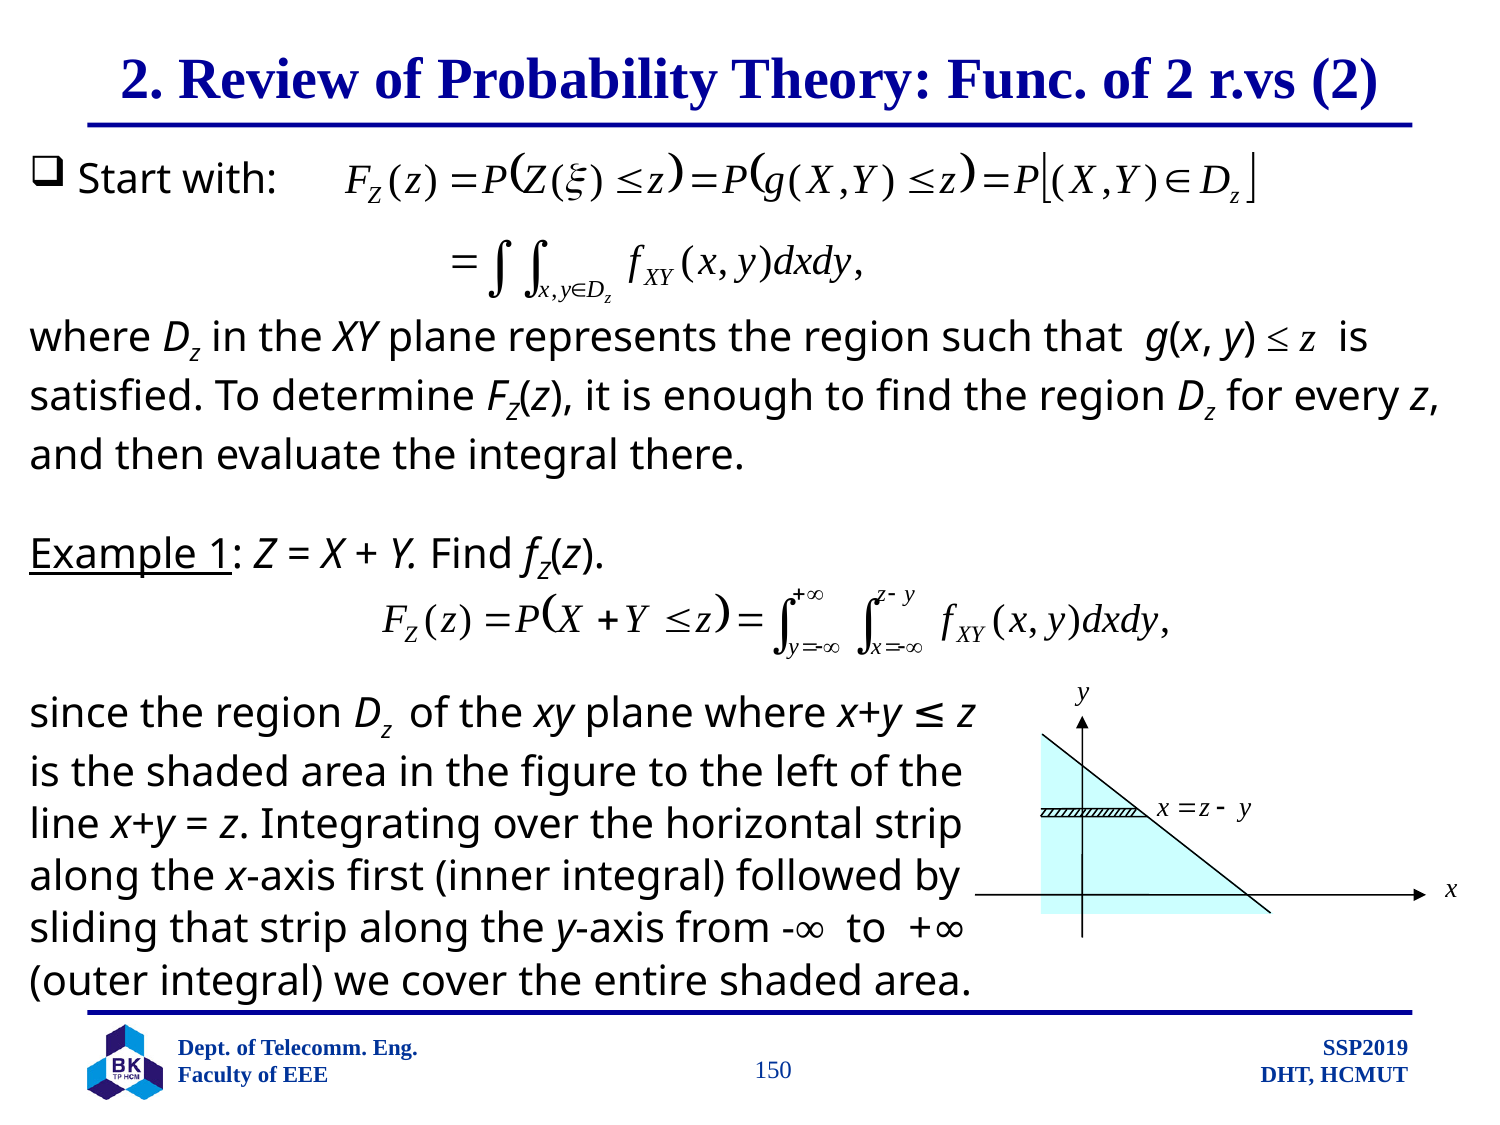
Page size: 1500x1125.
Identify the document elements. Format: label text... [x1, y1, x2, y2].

text_box [1040, 895, 1082, 914]
text_box [1083, 895, 1274, 914]
text_box [1076, 721, 1089, 766]
picture [87, 1063, 163, 1100]
title 2. Review of Probability Theory: Func. of 2 r.vs (2) [0, 37, 1500, 113]
text_box [1040, 809, 1082, 816]
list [374, 574, 1176, 670]
text_box [1083, 765, 1146, 816]
text_box [1247, 888, 1427, 902]
slide_number 150 [424, 1063, 976, 1101]
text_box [1151, 797, 1257, 828]
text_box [1439, 878, 1463, 905]
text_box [1069, 681, 1096, 713]
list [337, 152, 1263, 313]
text_box [1083, 817, 1249, 894]
text_box [1040, 817, 1082, 894]
text_box [1040, 732, 1082, 808]
text_box Start with: where Dz in the XY plane represents the region such that g(x, y) ≤ z is satisfied. To determine FZ(z), it is enough to find the region Dz for every z, and then evaluate the integral there. Example 1: Z = X + Y. Find fZ(z). since the region Dz of the xy plane where x+y ≤ z is the shaded area in the figure to the left of the line x+y = z. Integrating over the horizontal strip along the x-axis first (inner integral) followed by sliding that strip along the y-axis from -∞ to +∞ (outer integral) we cover the entire shaded area. [14, 143, 1466, 1063]
